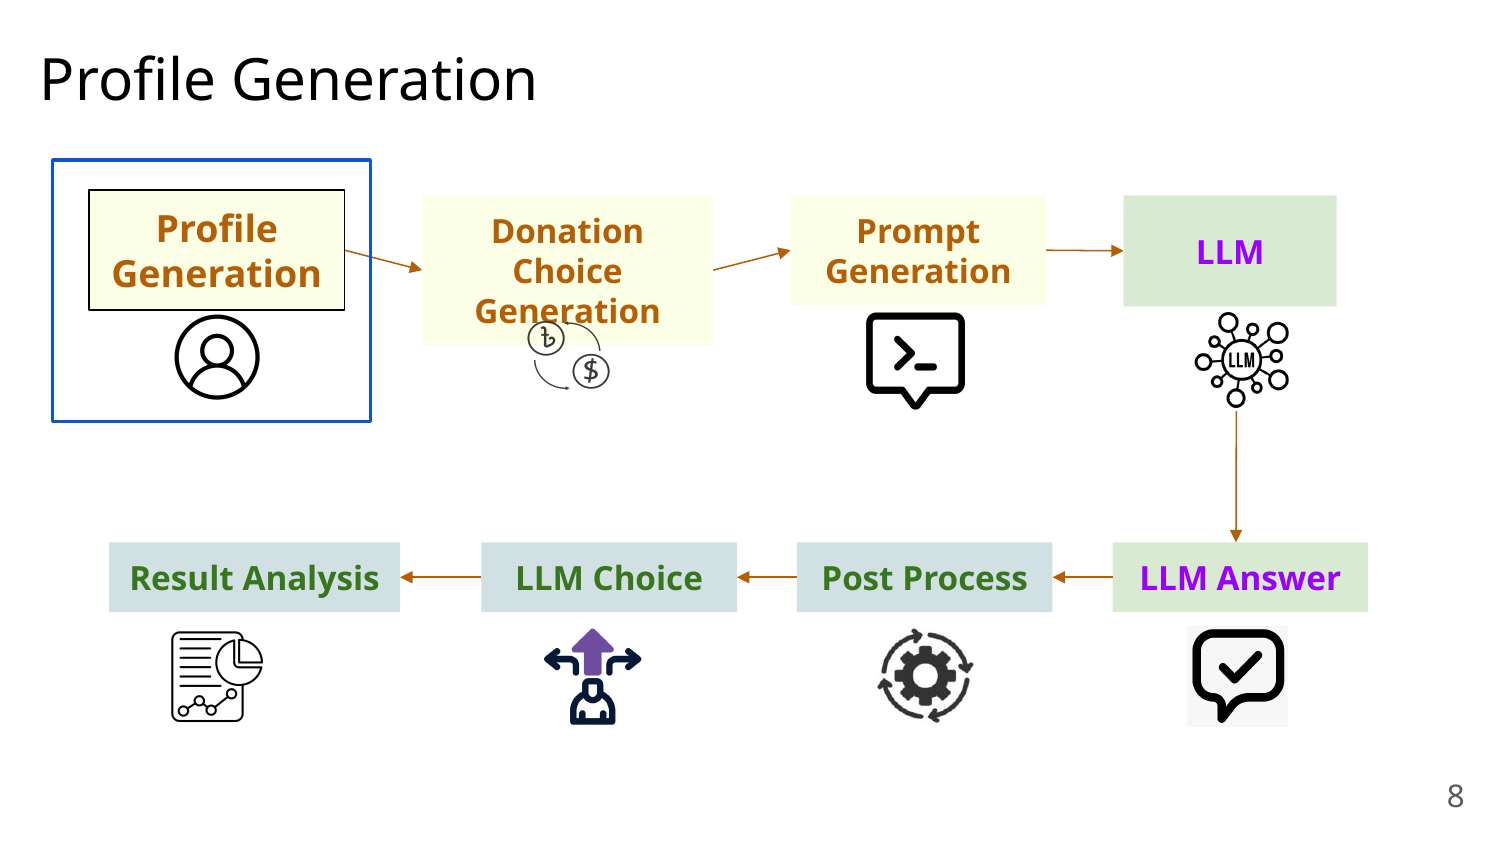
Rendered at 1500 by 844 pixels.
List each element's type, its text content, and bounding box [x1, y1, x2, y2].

text_box Result Analysis [109, 542, 401, 613]
text_box Profile Generation [24, 27, 1441, 128]
text_box Donation Choice Generation [422, 195, 714, 346]
slide_number ‹#› [1389, 764, 1480, 830]
picture [166, 625, 268, 727]
picture [166, 306, 268, 408]
text_box [52, 160, 371, 422]
picture [517, 310, 619, 404]
picture [1190, 309, 1292, 411]
picture [874, 625, 976, 727]
text_box LLM [1123, 195, 1337, 307]
text_box LLM Answer [1112, 542, 1369, 613]
text_box Post Process [796, 542, 1053, 613]
picture [1186, 625, 1288, 727]
picture [864, 310, 966, 412]
text_box LLM Choice [481, 542, 737, 613]
text_box Prompt Generation [790, 195, 1047, 306]
picture [543, 625, 645, 727]
